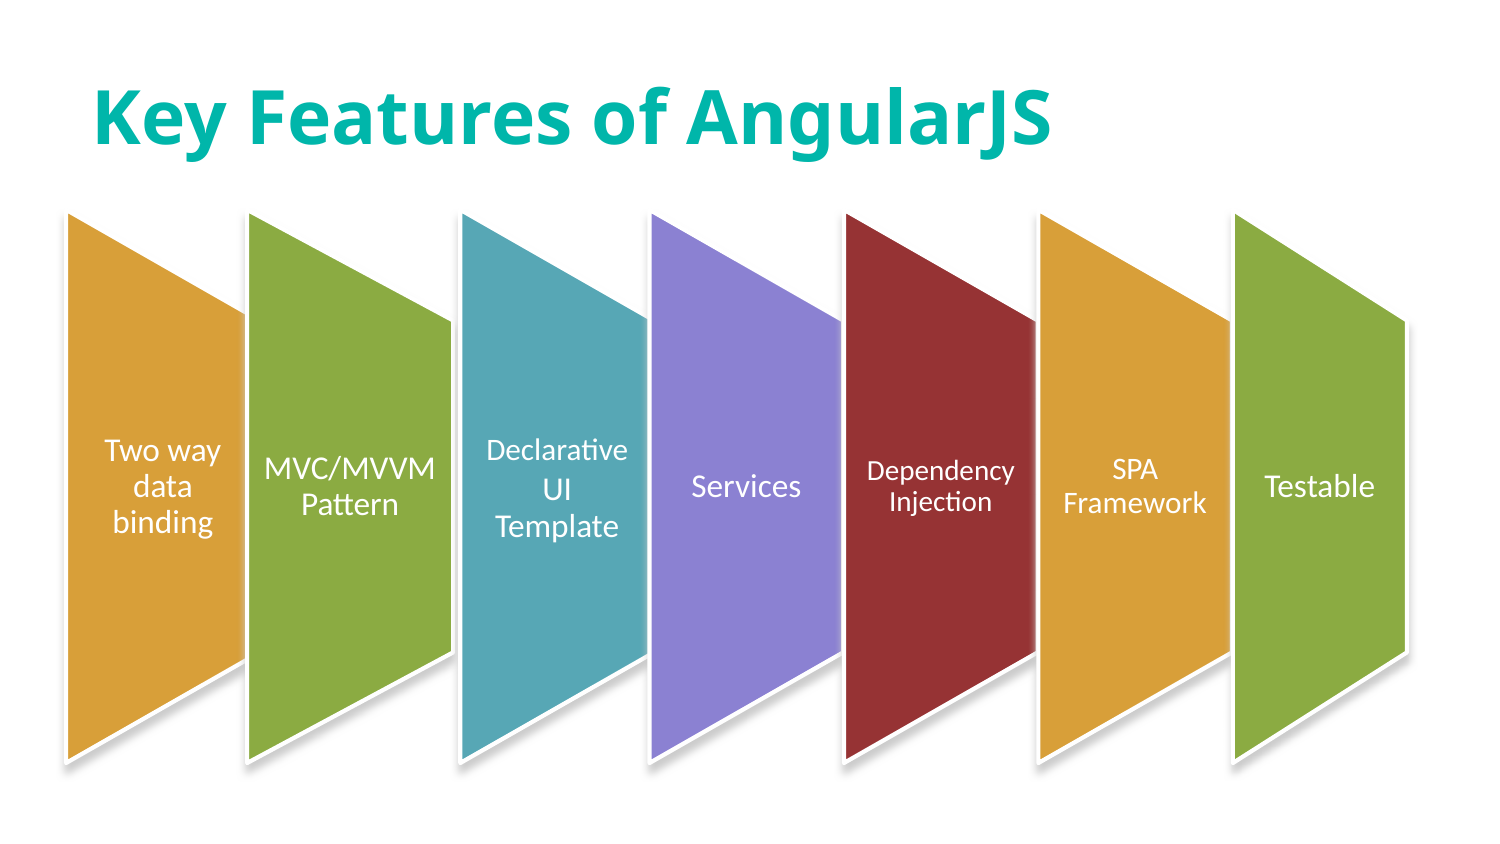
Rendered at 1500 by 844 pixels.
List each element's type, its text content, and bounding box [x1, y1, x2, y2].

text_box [460, 209, 648, 764]
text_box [1232, 209, 1408, 764]
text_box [65, 209, 245, 764]
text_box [1038, 209, 1231, 764]
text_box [246, 209, 454, 764]
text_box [649, 209, 842, 764]
title Key Features of AngularJS [76, 33, 1427, 175]
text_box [843, 209, 1037, 764]
